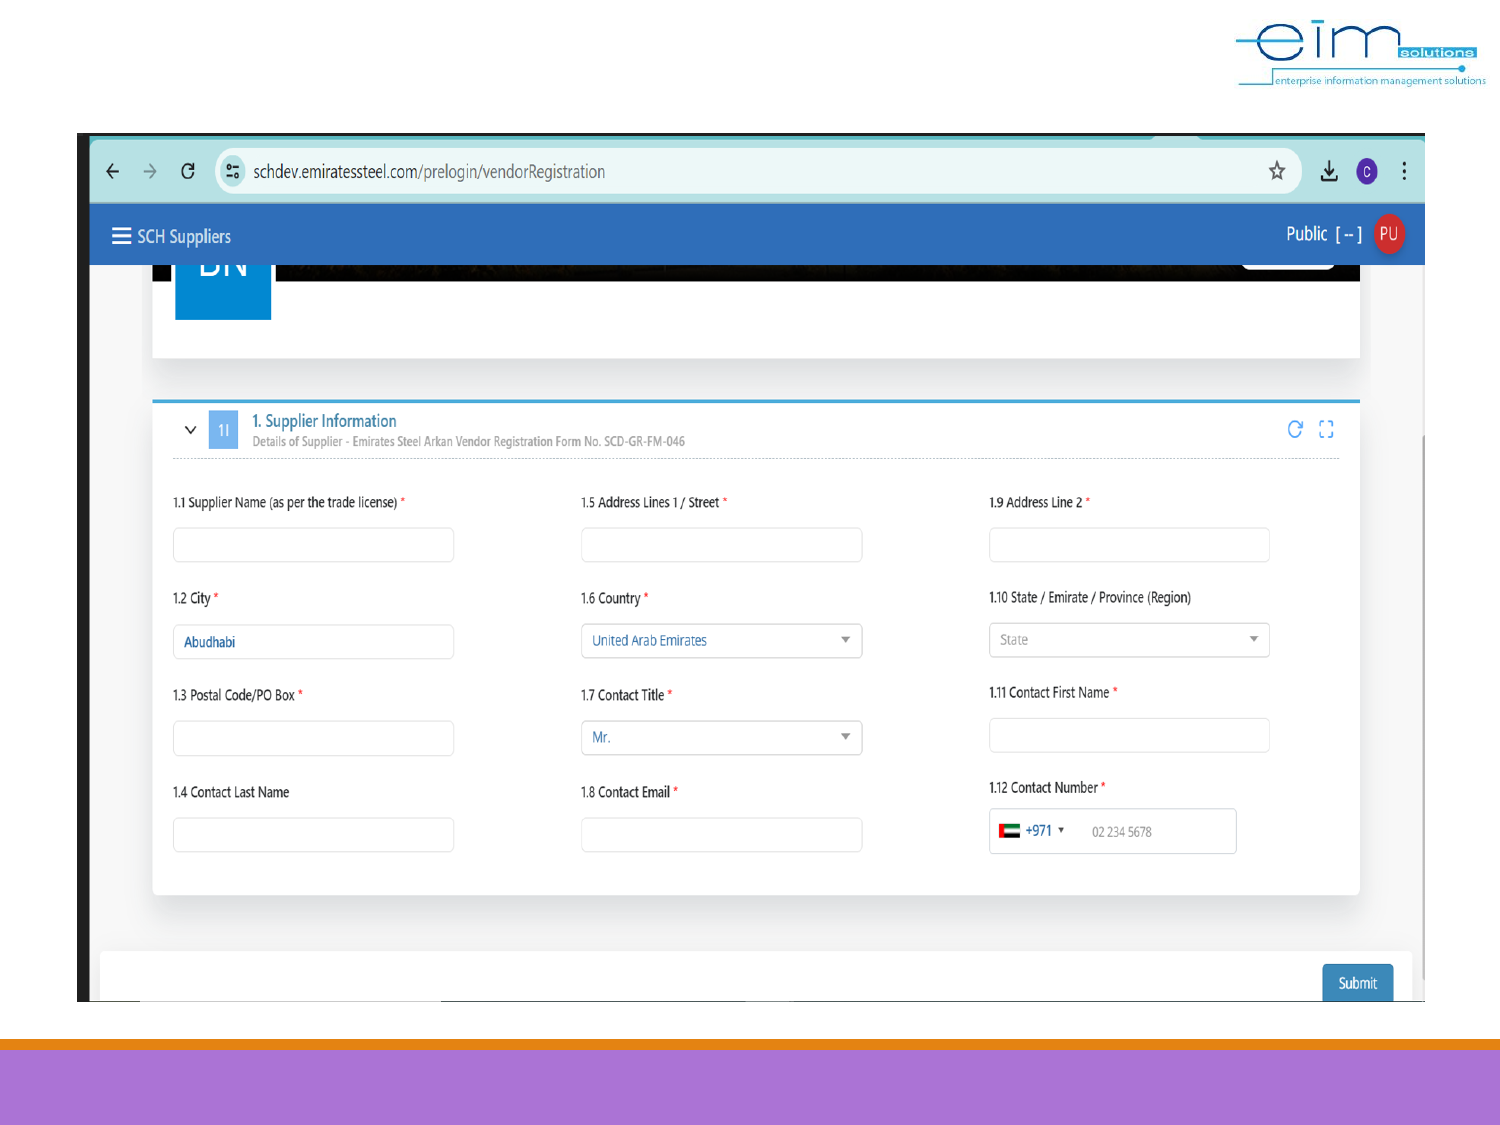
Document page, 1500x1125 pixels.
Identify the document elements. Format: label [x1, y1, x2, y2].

picture [1234, 19, 1490, 95]
picture [76, 132, 1425, 1002]
